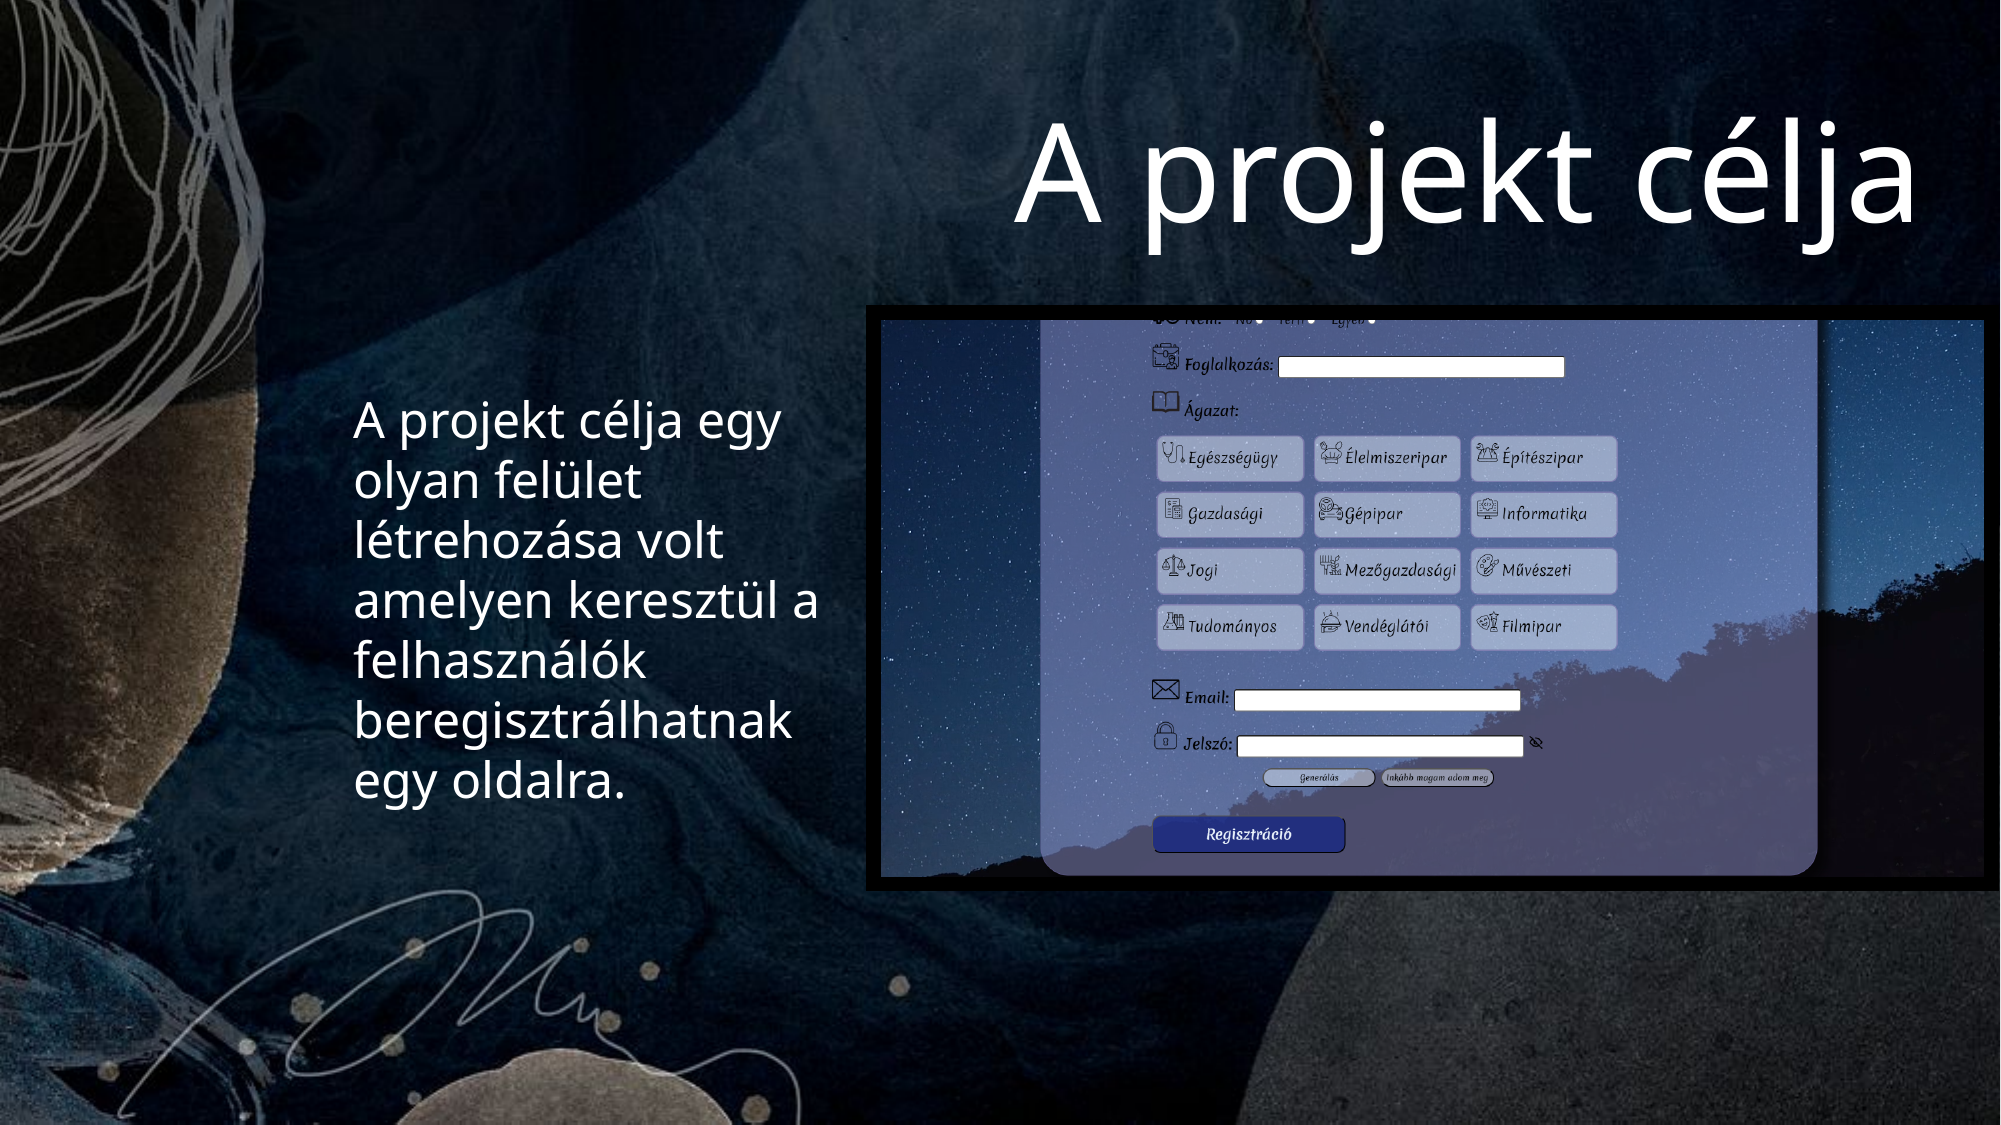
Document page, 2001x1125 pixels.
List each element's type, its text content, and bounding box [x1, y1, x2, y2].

picture [0, 0, 2001, 1125]
text_box A projekt célja egy olyan felület létrehozása volt amelyen keresztül a felhasználók beregisztrálhatnak egy oldalra. [338, 381, 843, 817]
text_box A projekt célja [999, 78, 2000, 258]
